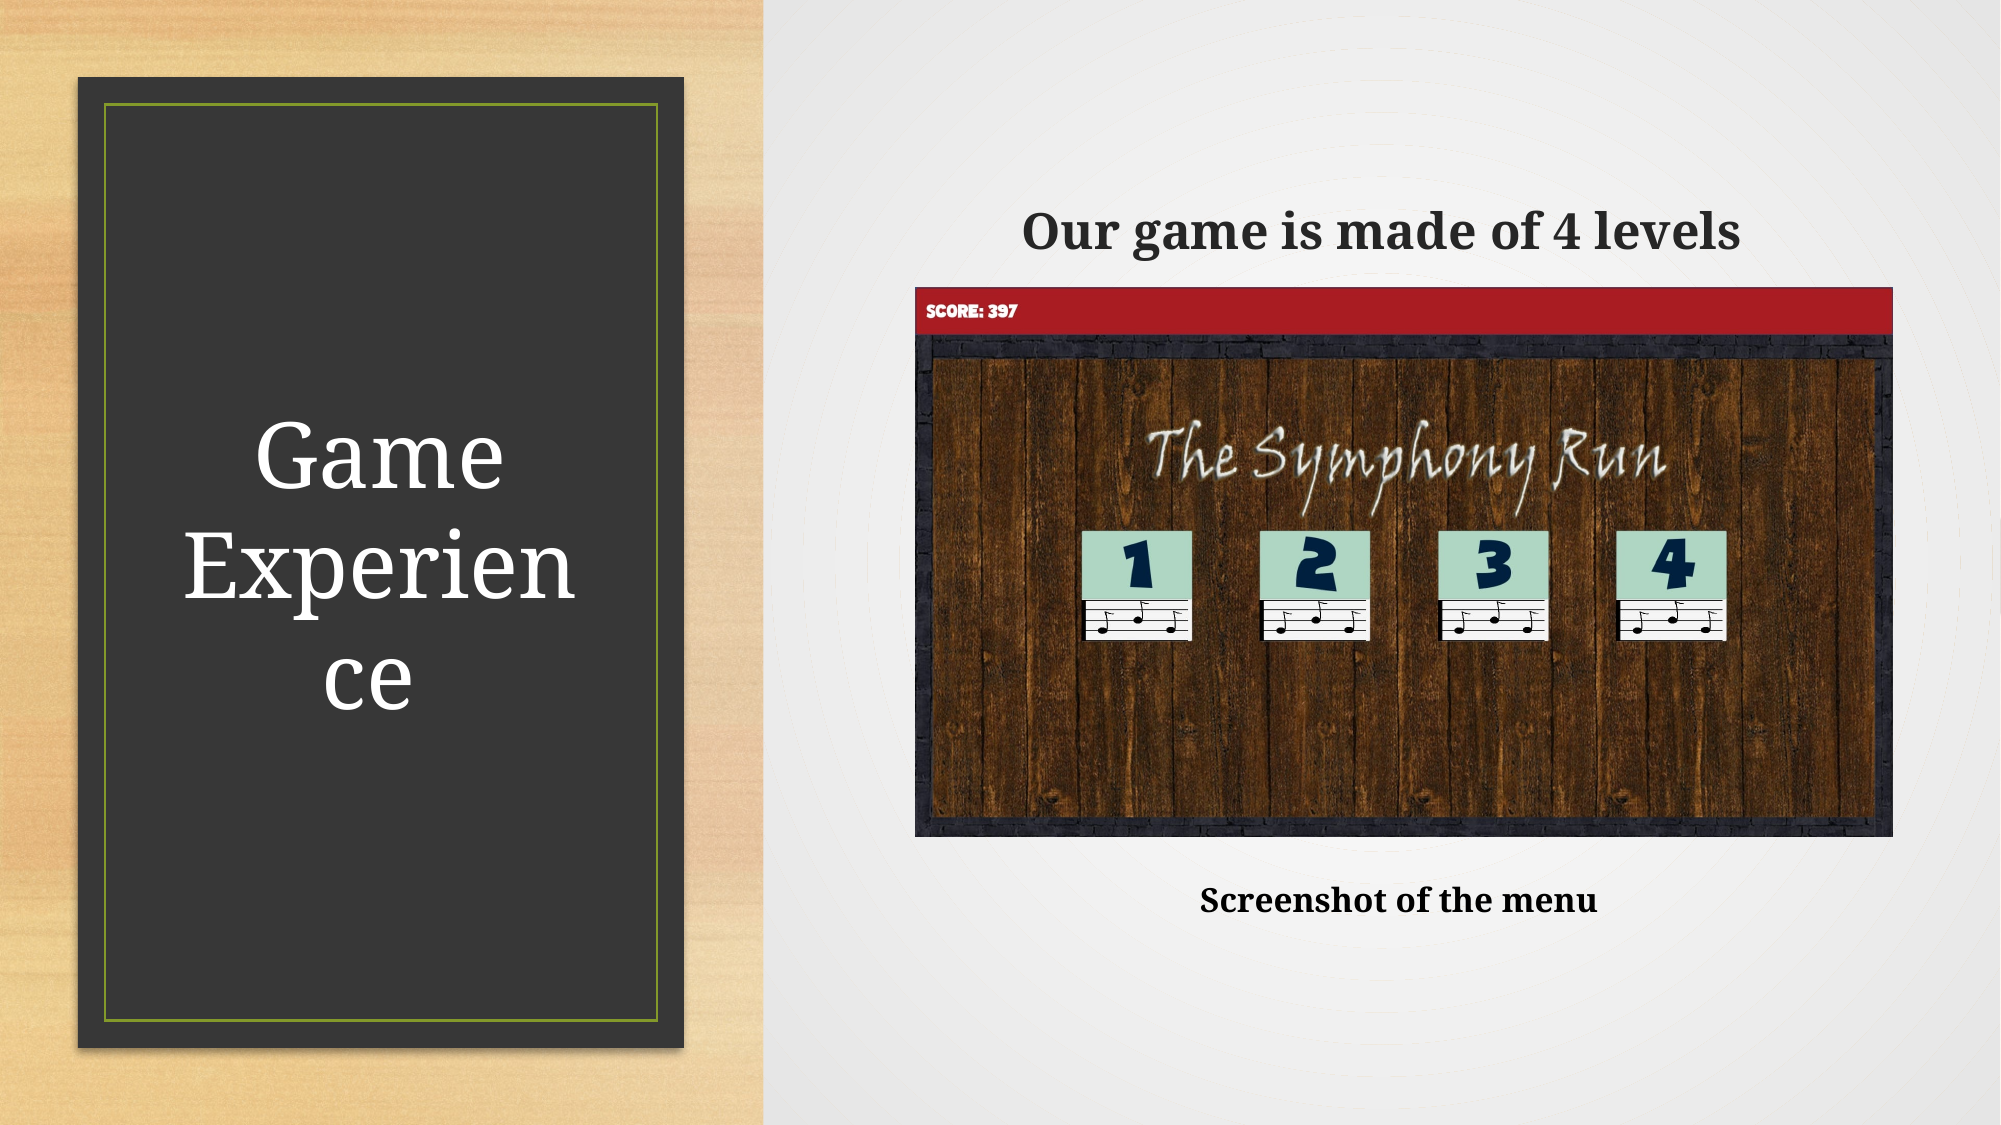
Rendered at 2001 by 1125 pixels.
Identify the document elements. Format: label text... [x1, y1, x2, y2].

text_box [77, 76, 685, 1049]
text_box Screenshot of the menu [1185, 872, 1623, 967]
text_box [0, 0, 762, 1125]
title Game Experience [156, 156, 605, 968]
list Our game is made of 4 levels [893, 135, 1871, 323]
text_box [762, 0, 2000, 1125]
picture [915, 287, 1893, 838]
text_box [104, 103, 658, 1021]
